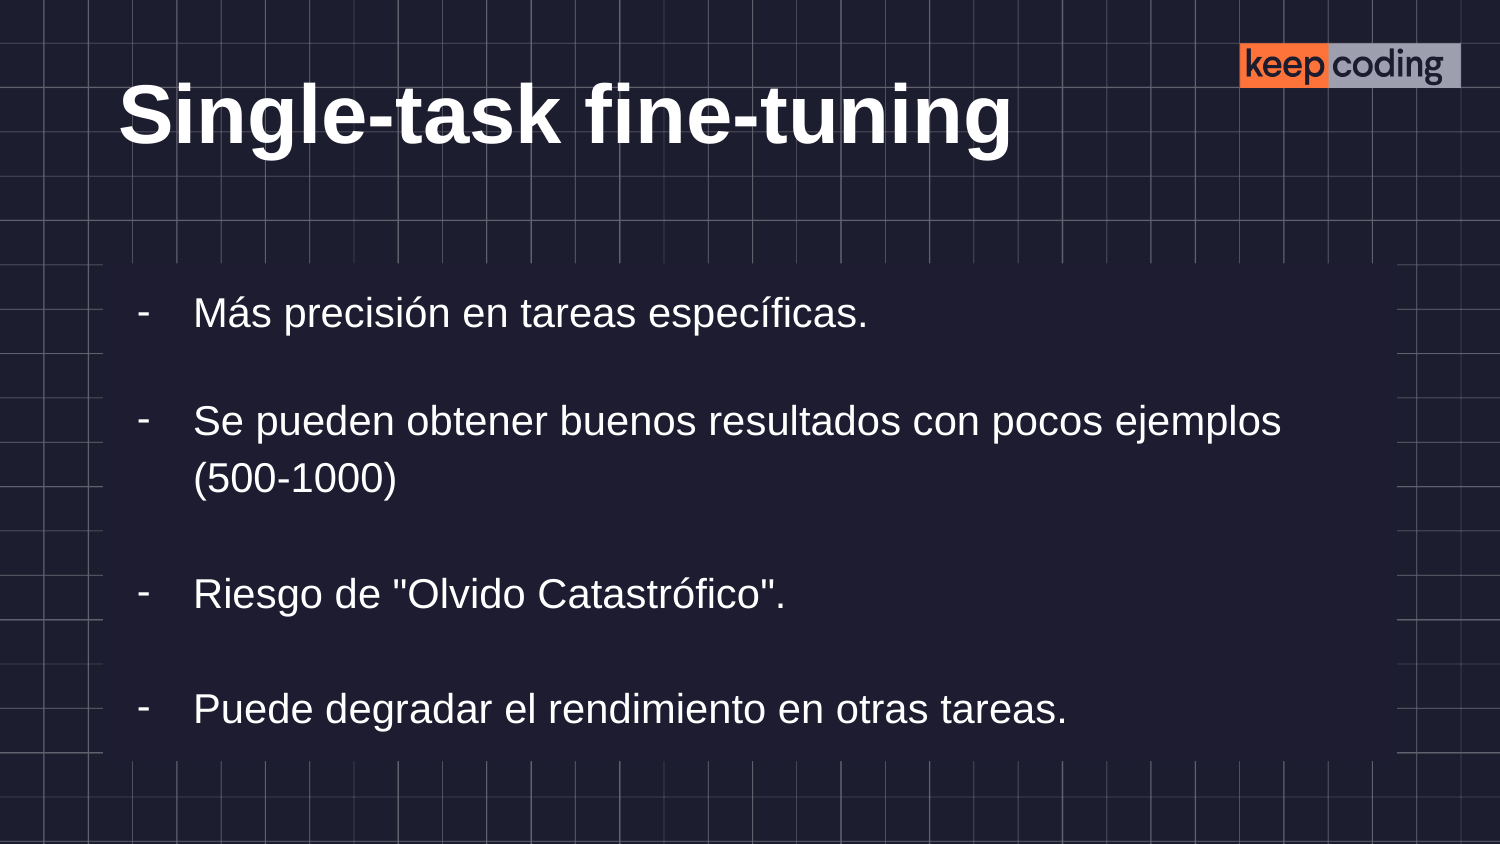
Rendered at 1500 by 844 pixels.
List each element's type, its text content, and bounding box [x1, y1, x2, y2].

list Más precisión en tareas específicas. Se pueden obtener buenos resultados con pocos ejemplos (500-1000) Riesgo de "Olvido Catastrófico". Puede degradar el rendimiento en otras tareas. [103, 263, 1397, 762]
title Single-task fine-tuning [103, 45, 1225, 209]
picture [1240, 43, 1461, 88]
